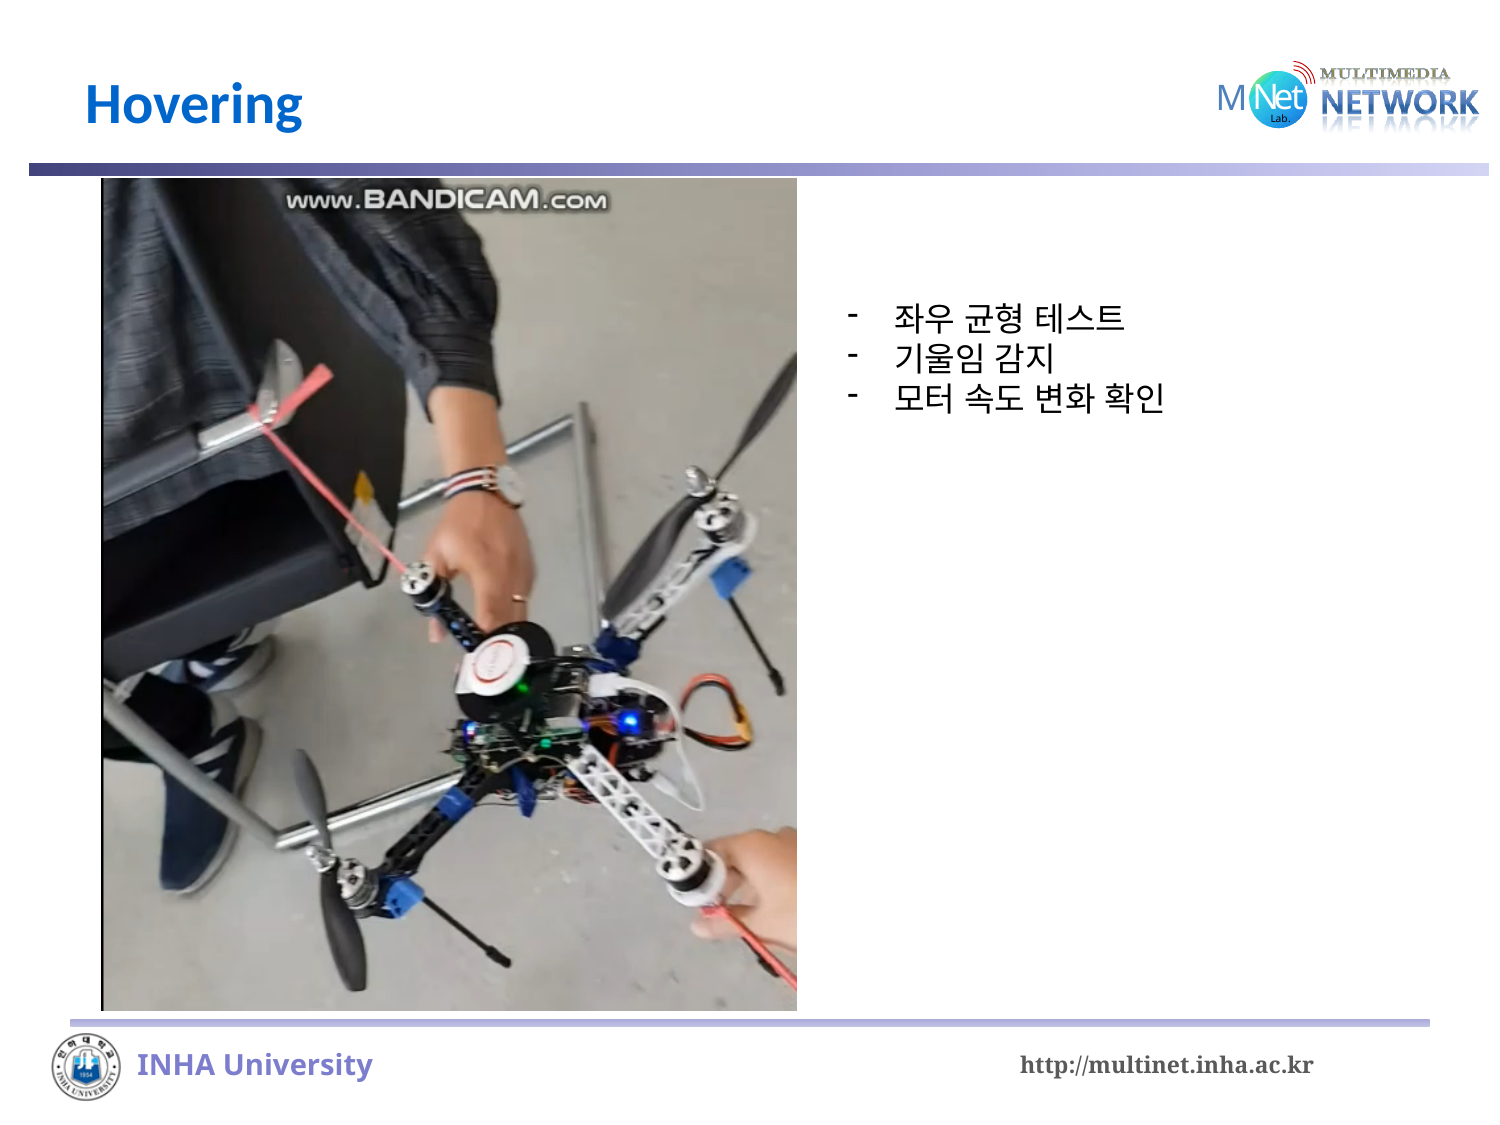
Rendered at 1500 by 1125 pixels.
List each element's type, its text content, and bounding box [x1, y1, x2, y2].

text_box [100, 177, 798, 1012]
picture [1256, 104, 1285, 126]
picture [50, 1032, 122, 1102]
picture [1278, 77, 1306, 107]
title Hovering [70, 46, 1121, 154]
text_box 좌우 균형 테스트 기울임 감지 모터 속도 변화 확인 [832, 290, 1355, 426]
picture [1278, 92, 1288, 98]
